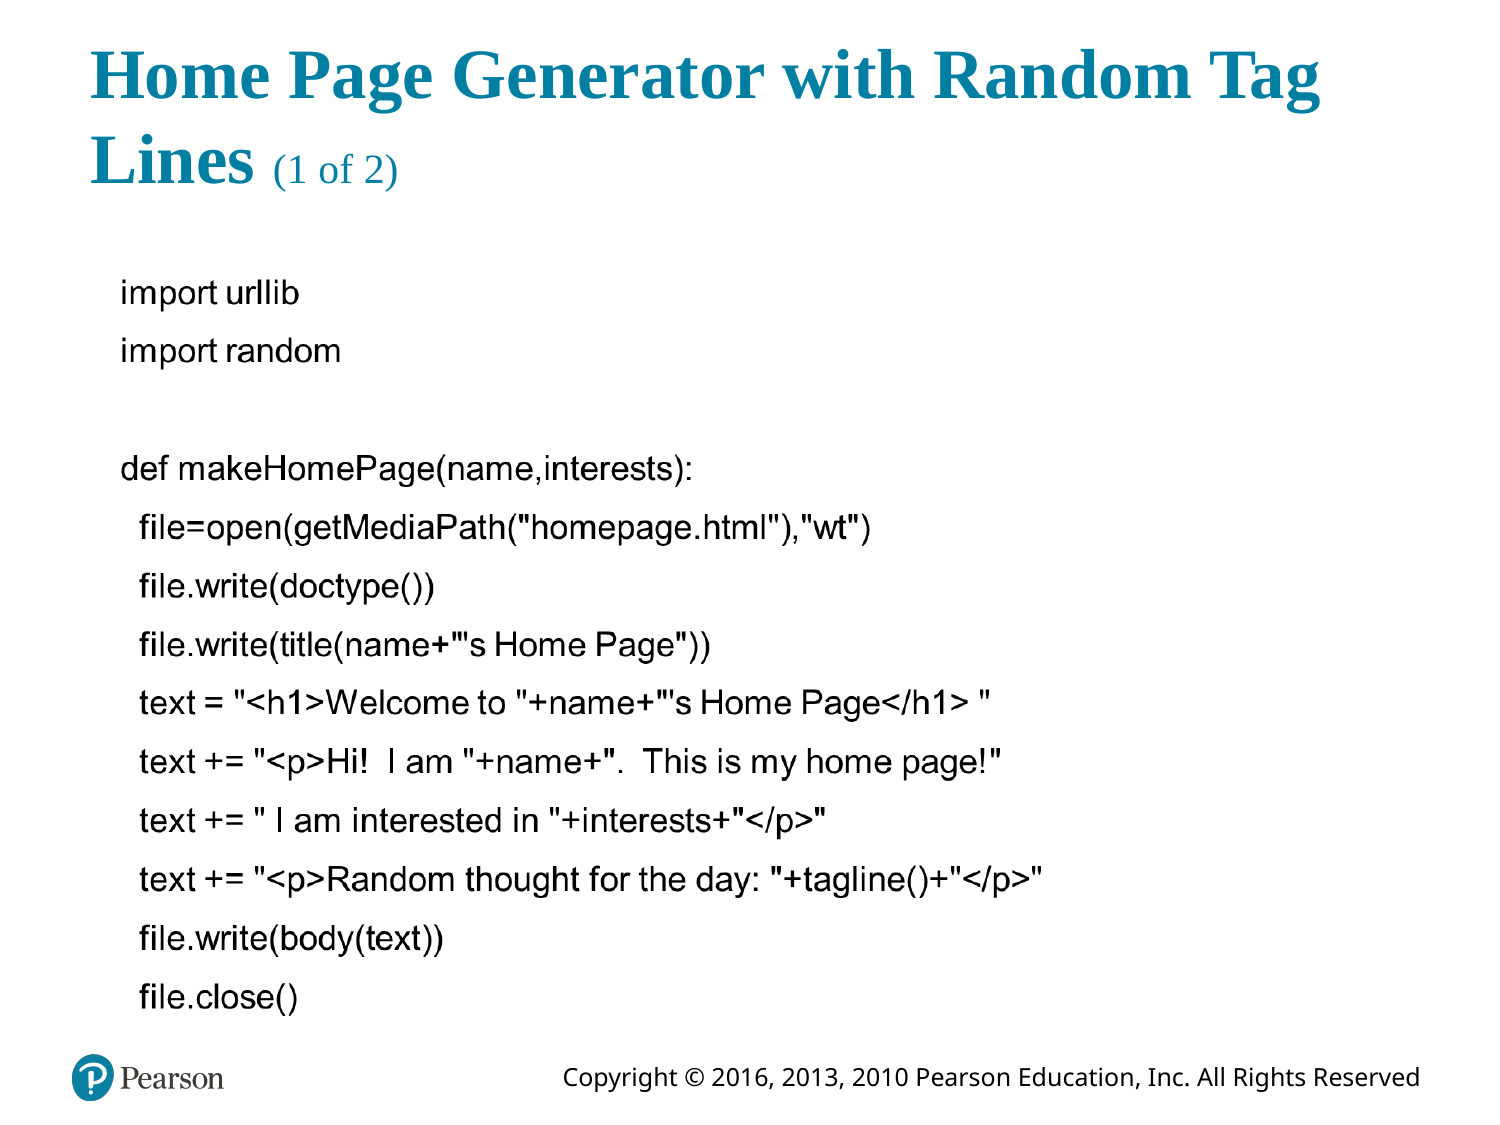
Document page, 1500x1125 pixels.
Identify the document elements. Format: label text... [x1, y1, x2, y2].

picture [72, 1054, 88, 1070]
picture [98, 1054, 224, 1101]
picture [98, 270, 1064, 1021]
title Home Page Generator with Random Tag Lines (1 of 2) [75, 0, 1425, 213]
picture [80, 1063, 106, 1088]
picture [72, 1087, 83, 1101]
